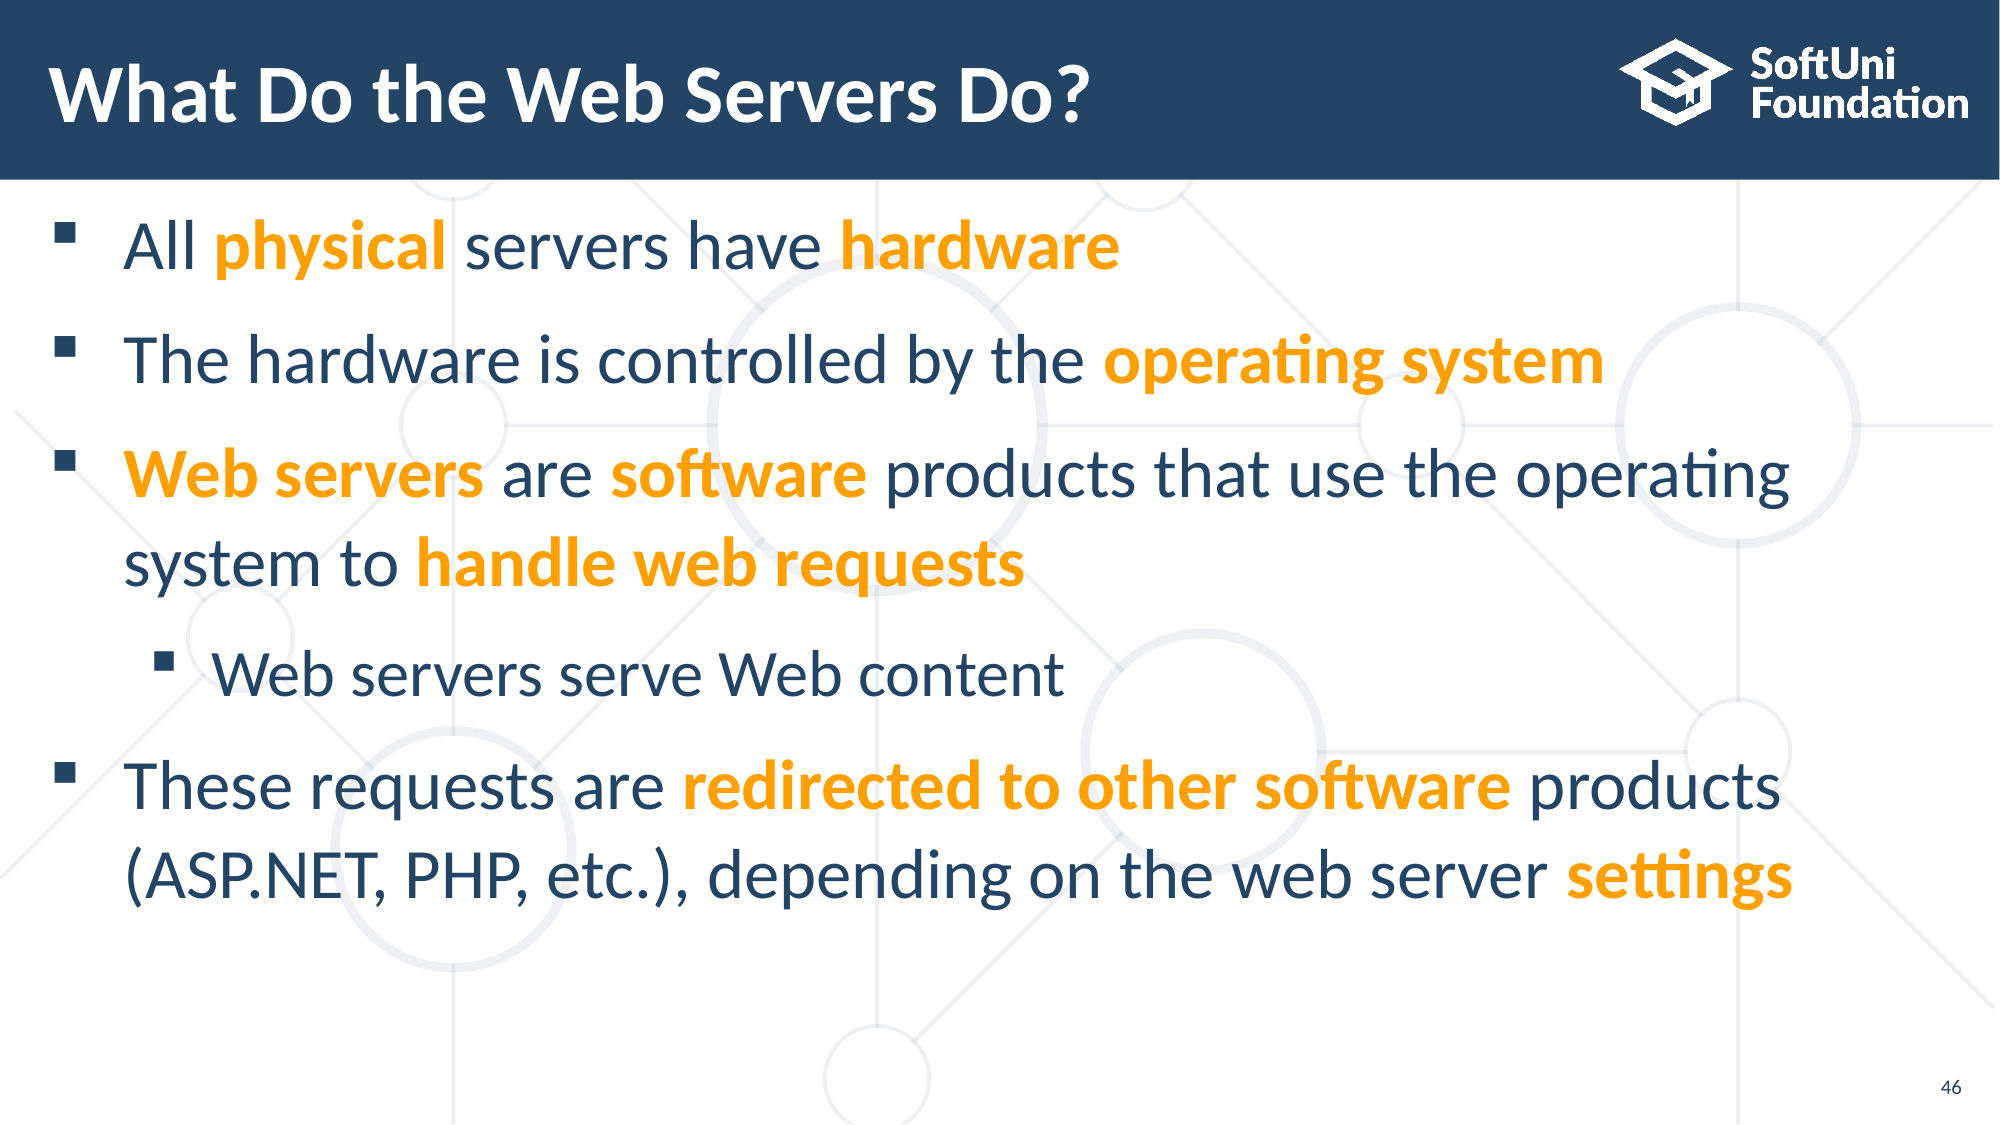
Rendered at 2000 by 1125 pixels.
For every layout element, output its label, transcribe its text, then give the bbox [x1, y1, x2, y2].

list All physical servers have hardware The hardware is controlled by the operating system Web servers are software products that use the operating system to handle web requests Web servers serve Web content These requests are redirected to other software products (ASP.NET, PHP, etc.), depending on the web server settings [31, 188, 1968, 1103]
title What Do the Web Servers Do? [31, 16, 1591, 162]
picture [1618, 38, 1968, 126]
